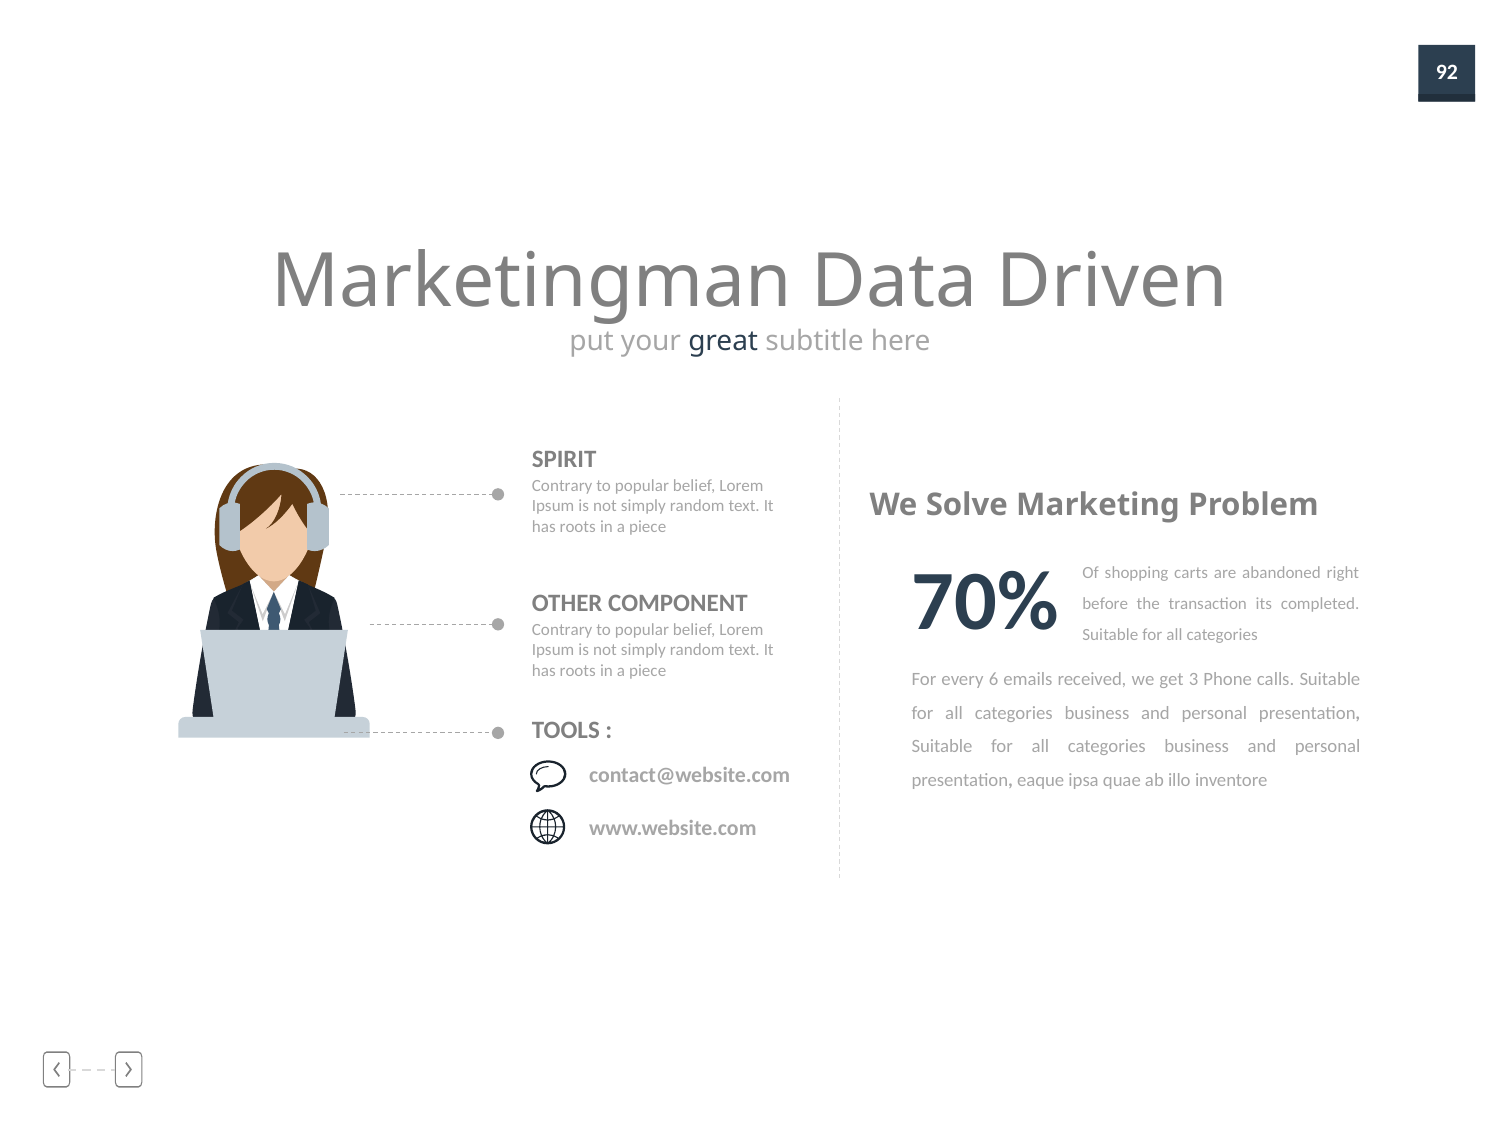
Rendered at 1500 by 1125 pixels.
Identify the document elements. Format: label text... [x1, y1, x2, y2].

text_box [530, 809, 566, 845]
text_box TOOLS : [517, 706, 771, 752]
text_box We Solve Marketing Problem [854, 477, 1335, 530]
text_box contact@website.com [574, 753, 827, 795]
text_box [517, 435, 795, 545]
text_box www.website.com [574, 805, 827, 847]
text_box 70% [897, 537, 1074, 654]
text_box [517, 579, 795, 689]
text_box For every 6 emails received, we get 3 Phone calls. Suitable for all categories business and personal presentation, Suitable for all categories business and personal presentation, eaque ipsa quae ab illo inventore [896, 648, 1375, 798]
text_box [178, 446, 370, 738]
text_box put your great subtitle here [554, 330, 946, 364]
text_box Marketingman Data Driven [256, 224, 1244, 330]
text_box Of shopping carts are abandoned right before the transaction its completed. Suitable for all categories [1074, 543, 1375, 651]
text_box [530, 760, 567, 793]
